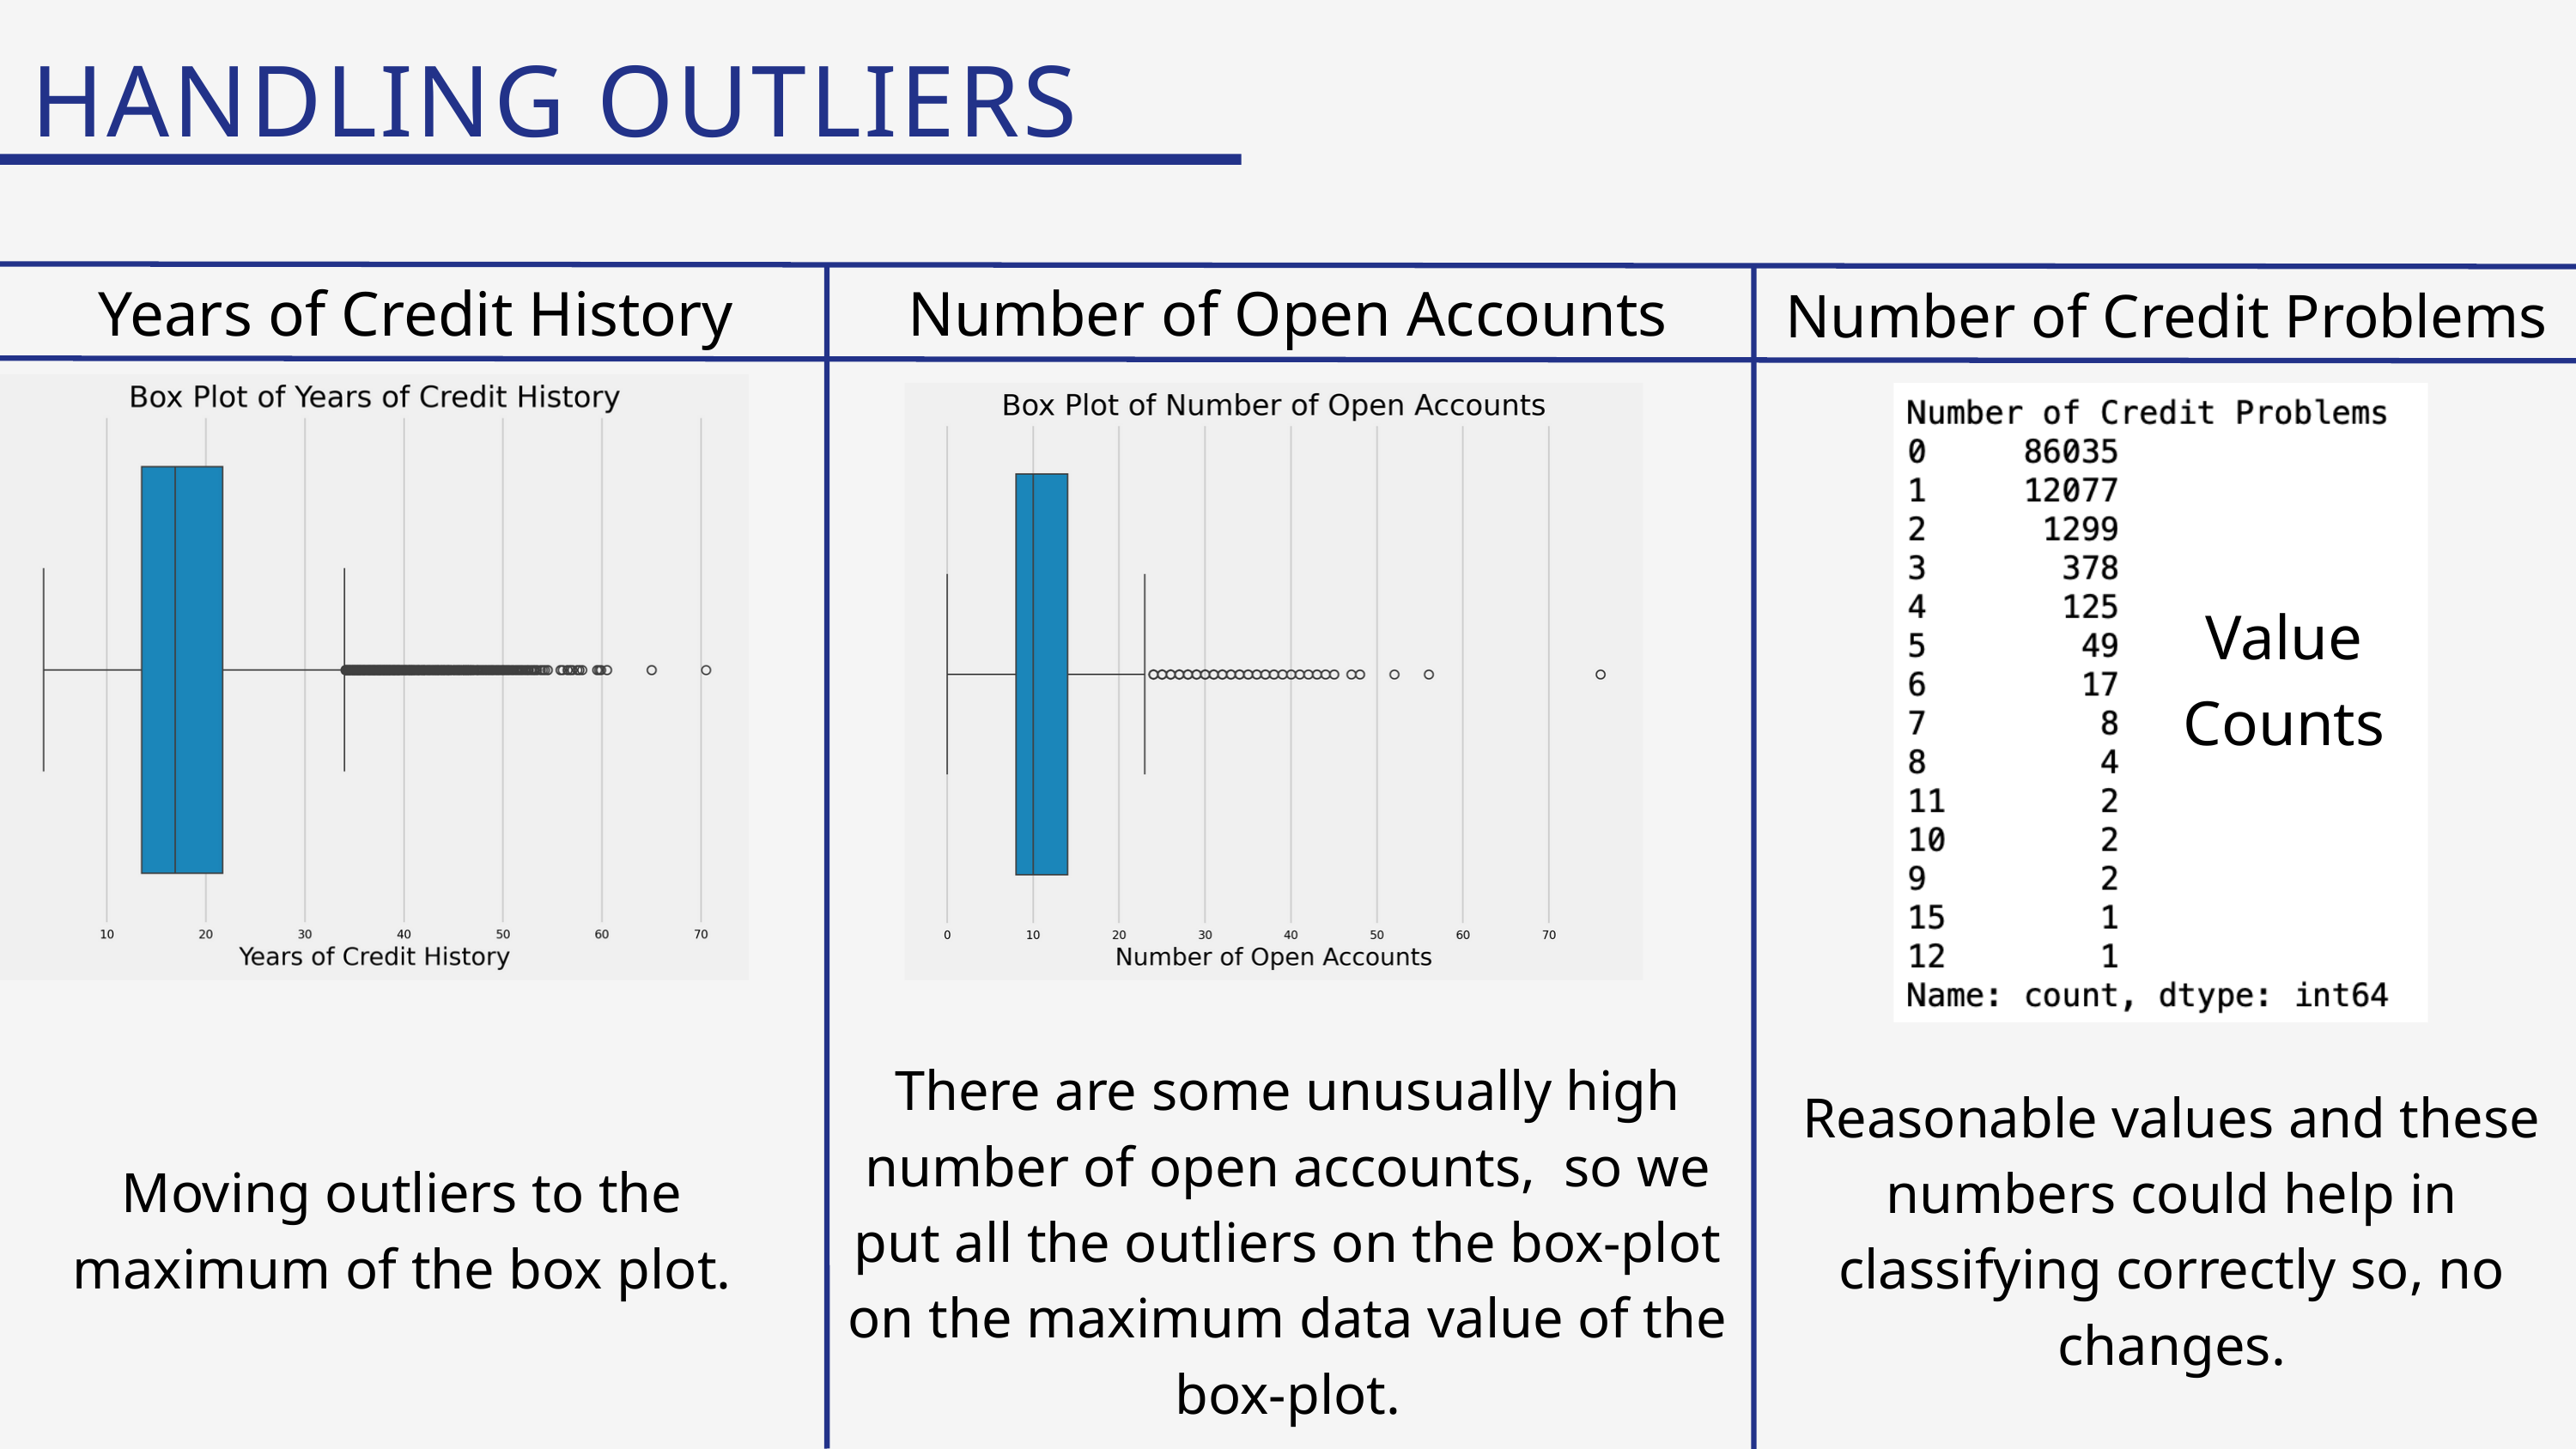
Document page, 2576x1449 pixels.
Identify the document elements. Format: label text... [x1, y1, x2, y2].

text_box [904, 383, 1643, 980]
text_box [0, 374, 750, 980]
text_box There are some unusually high number of open accounts, so we put all the outliers on the box-plot on the maximum data value of the box-plot. [828, 1046, 1751, 1425]
text_box HANDLING OUTLIERS [31, 48, 2576, 157]
text_box Moving outliers to the maximum of the box plot. [4, 1147, 800, 1300]
text_box Number of Open Accounts [894, 263, 1682, 349]
text_box Number of Credit Problems [1752, 266, 2576, 350]
text_box [1893, 383, 2428, 1022]
text_box Years of Credit History [78, 263, 755, 349]
text_box Value Counts [2172, 586, 2397, 758]
text_box Reasonable values and these numbers could help in classifying correctly so, no changes. [1773, 1072, 2570, 1376]
